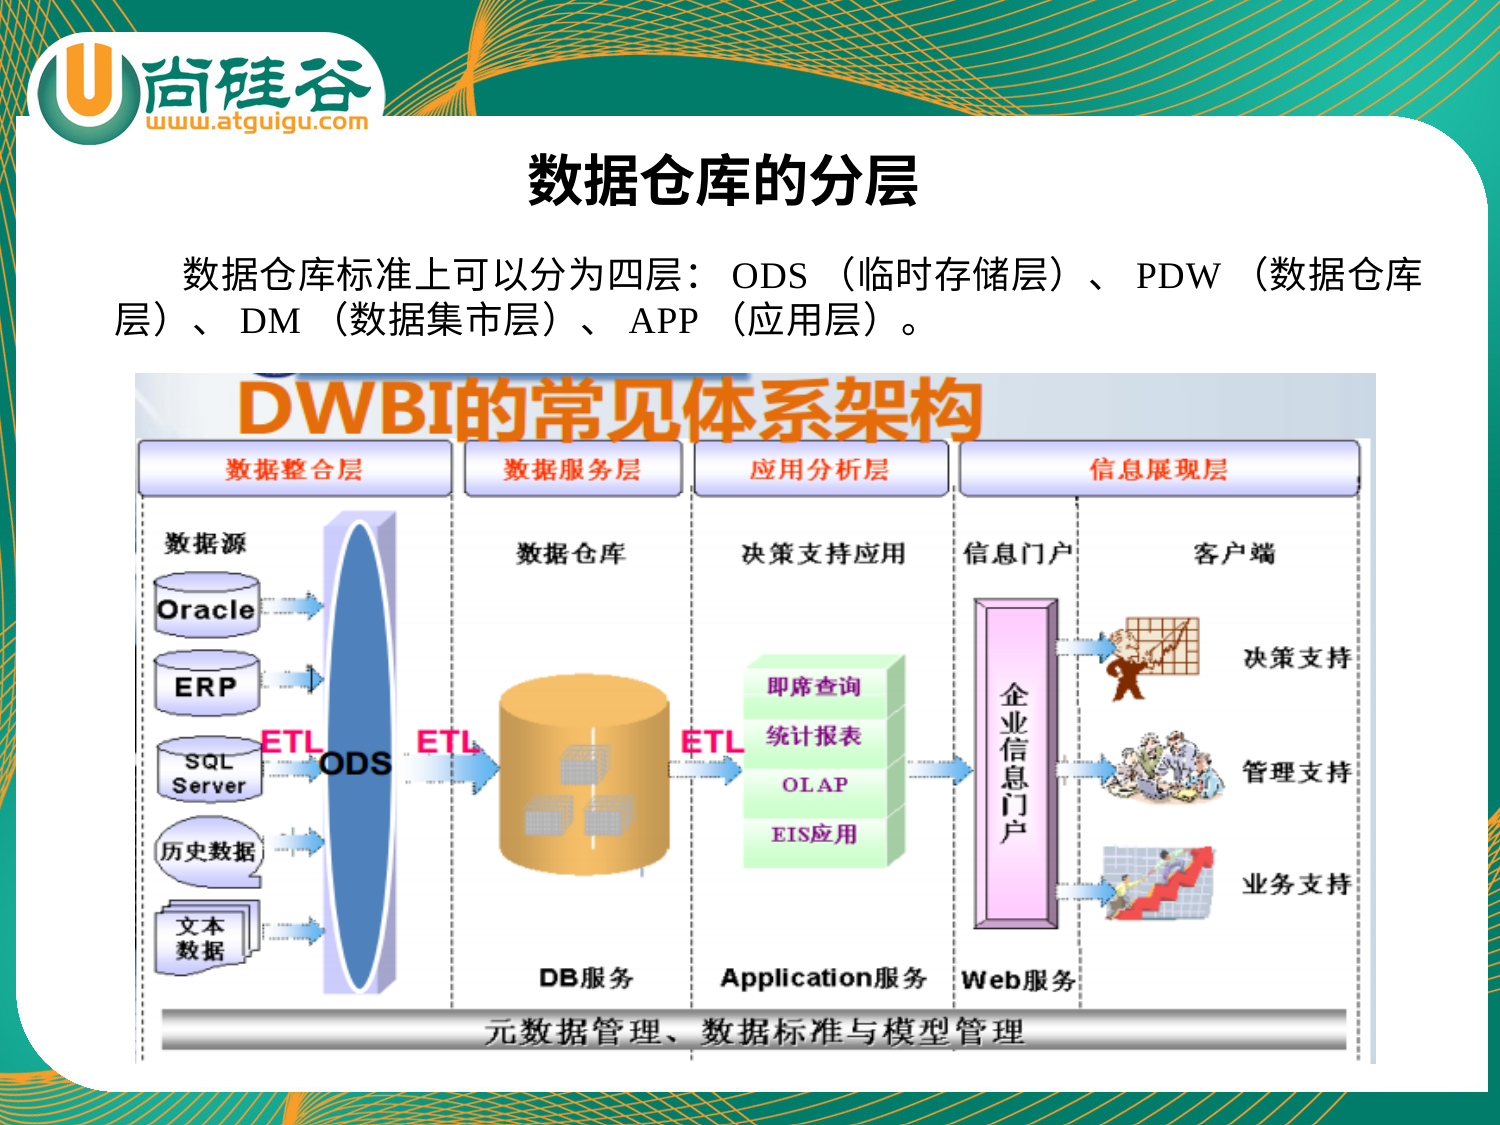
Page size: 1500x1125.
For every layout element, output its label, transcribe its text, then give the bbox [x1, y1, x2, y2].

text_box 数据仓库标准上可以分为四层：ODS（临时存储层）、PDW（数据仓库层）、DM（数据集市层）、APP（应用层）。 [100, 243, 1459, 349]
picture [0, 0, 1500, 1125]
title 数据仓库的分层 [312, 137, 1136, 220]
